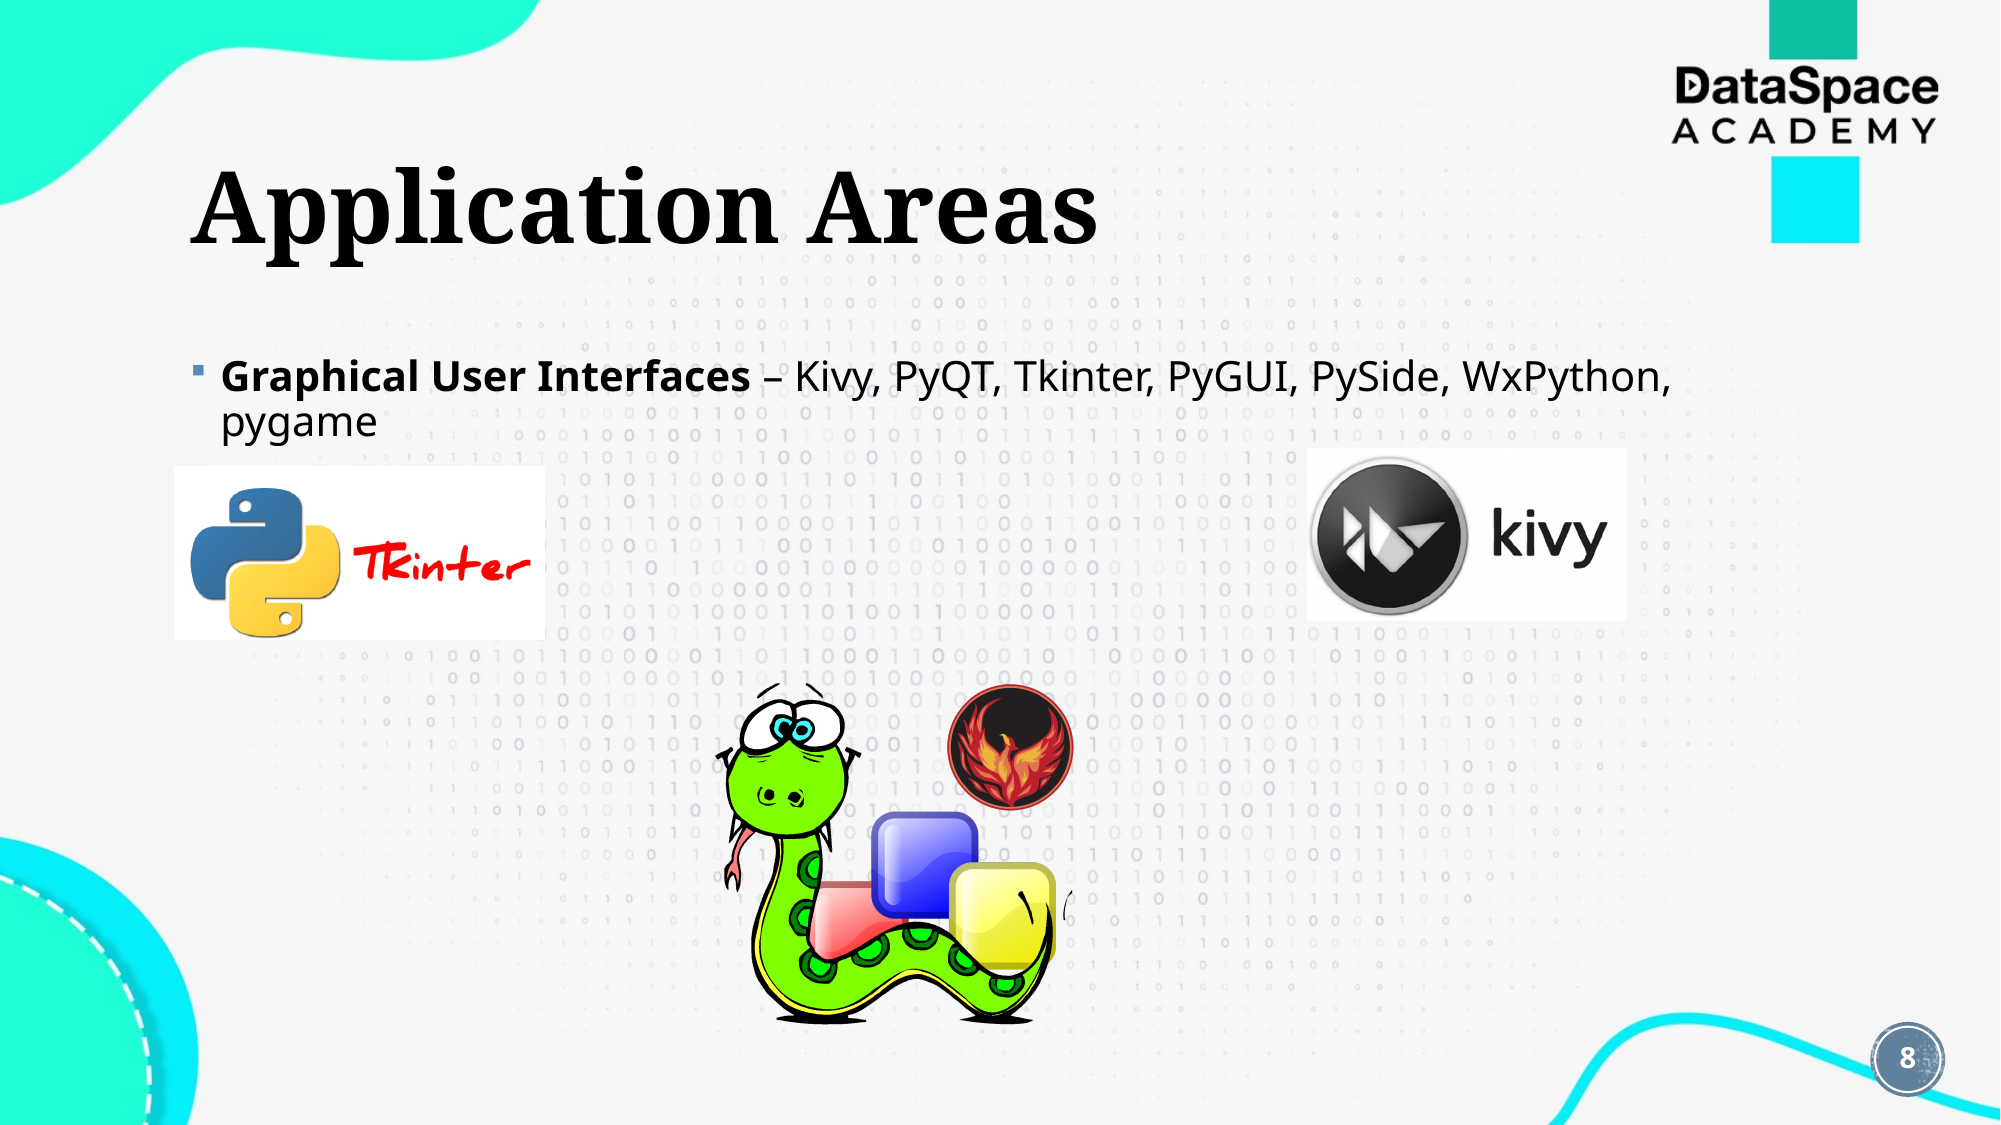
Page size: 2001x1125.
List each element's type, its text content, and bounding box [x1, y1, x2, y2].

picture [0, 0, 2001, 1125]
slide_number 8 [1855, 1028, 1961, 1089]
list Graphical User Interfaces – Kivy, PyQT, Tkinter, PyGUI, PySide, WxPython, pygame [175, 348, 1826, 1013]
title Application Areas [175, 79, 1826, 344]
